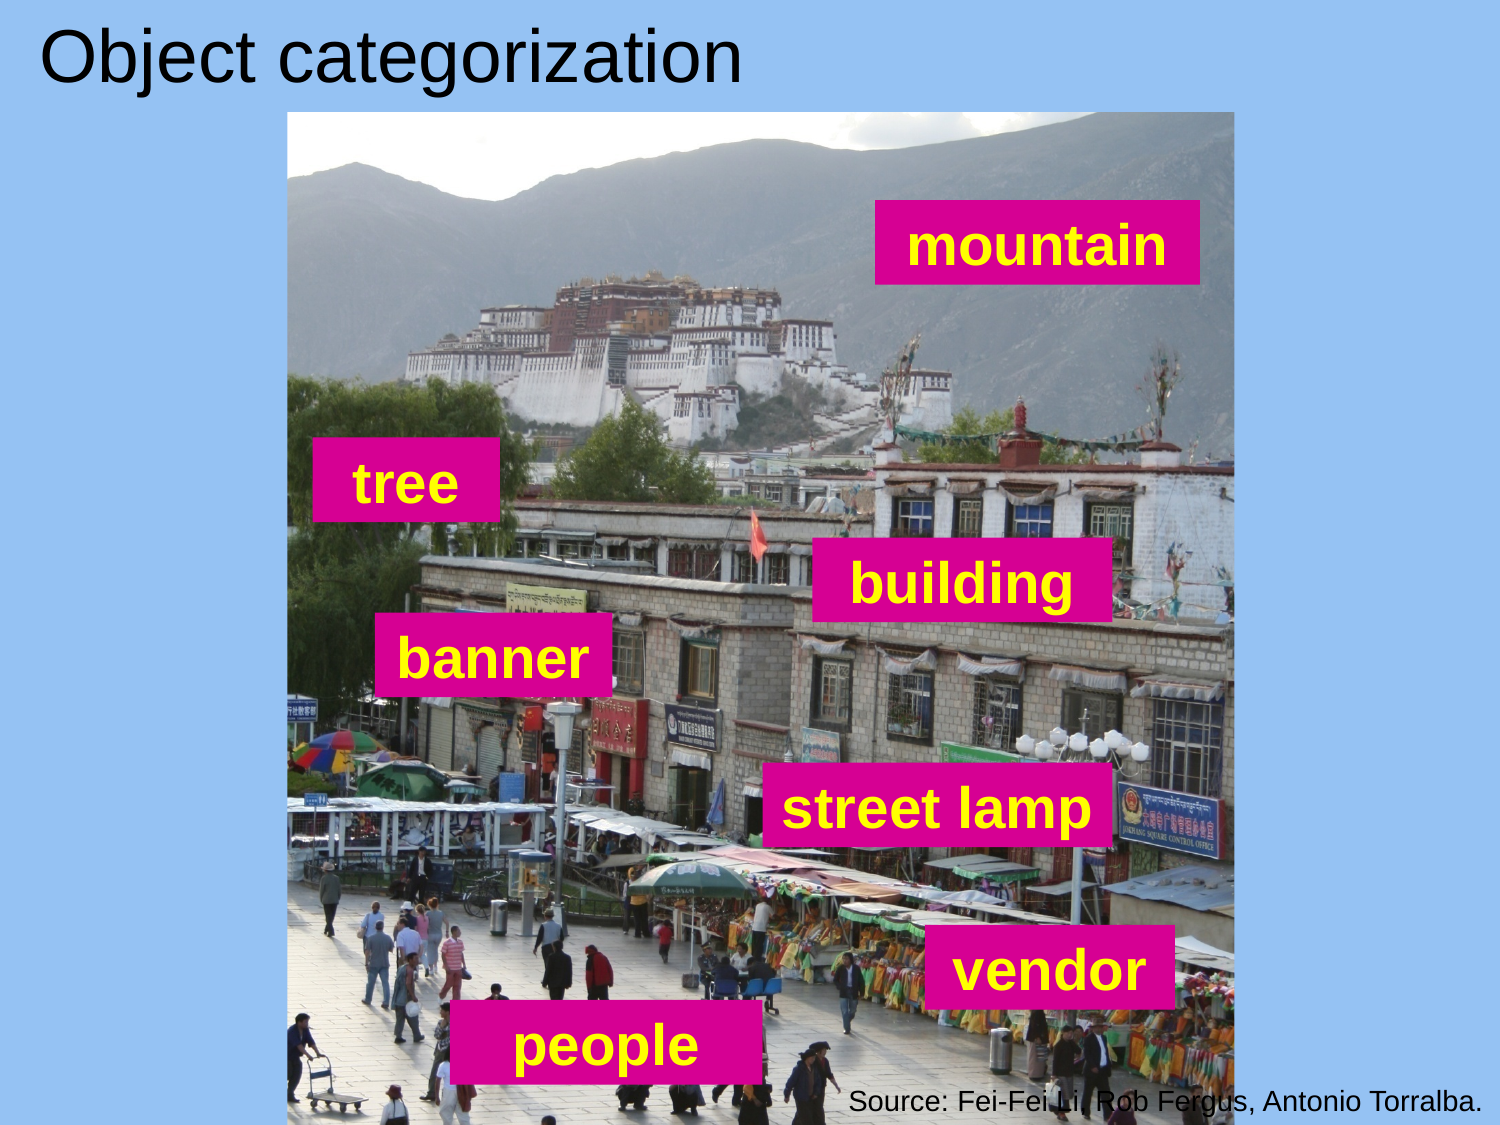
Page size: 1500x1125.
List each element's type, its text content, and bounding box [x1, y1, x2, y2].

text_box Object categorization [24, 0, 760, 105]
text_box Source: Fei-Fei Li, Rob Fergus, Antonio Torralba. [1238, 1074, 1499, 1125]
picture [287, 112, 1235, 1125]
